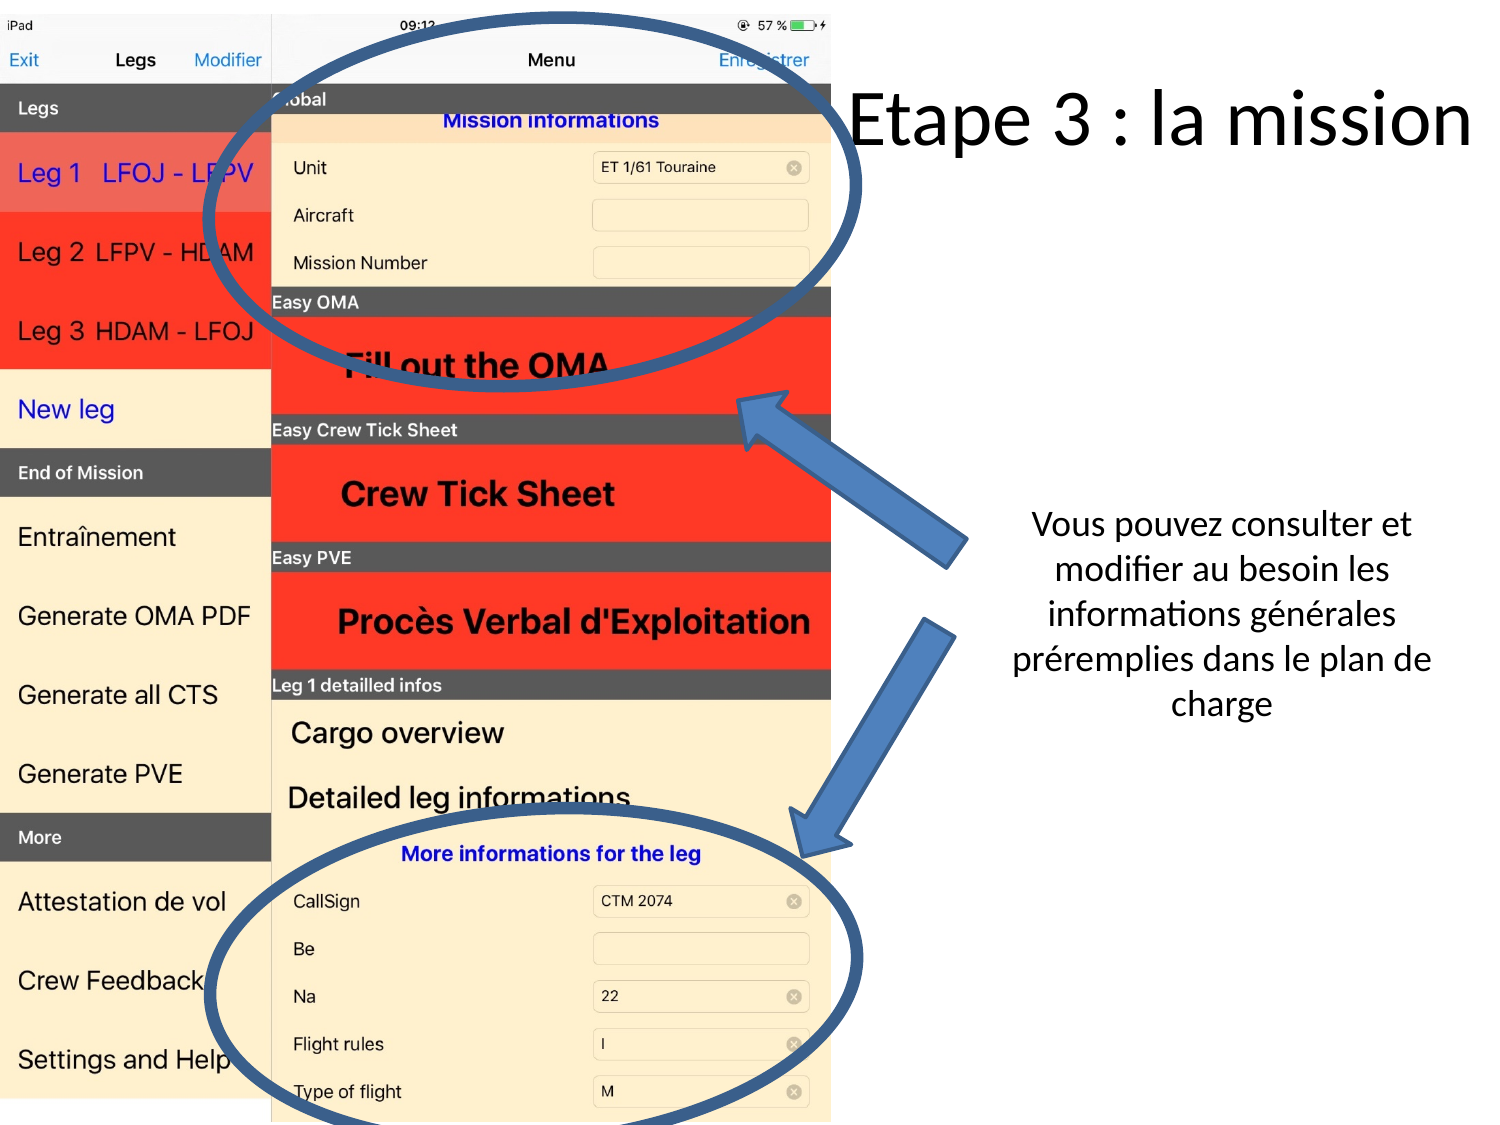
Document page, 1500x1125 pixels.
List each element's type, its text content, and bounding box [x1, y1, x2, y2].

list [0, 13, 831, 1122]
text_box [835, 616, 950, 851]
title Etape 3 : la mission [834, 19, 1500, 207]
text_box Vous pouvez consulter et modifier au besoin les informations générales préremplies dans le plan de charge [950, 491, 1494, 732]
text_box [835, 117, 859, 255]
text_box [835, 444, 969, 570]
text_box [835, 894, 860, 1023]
